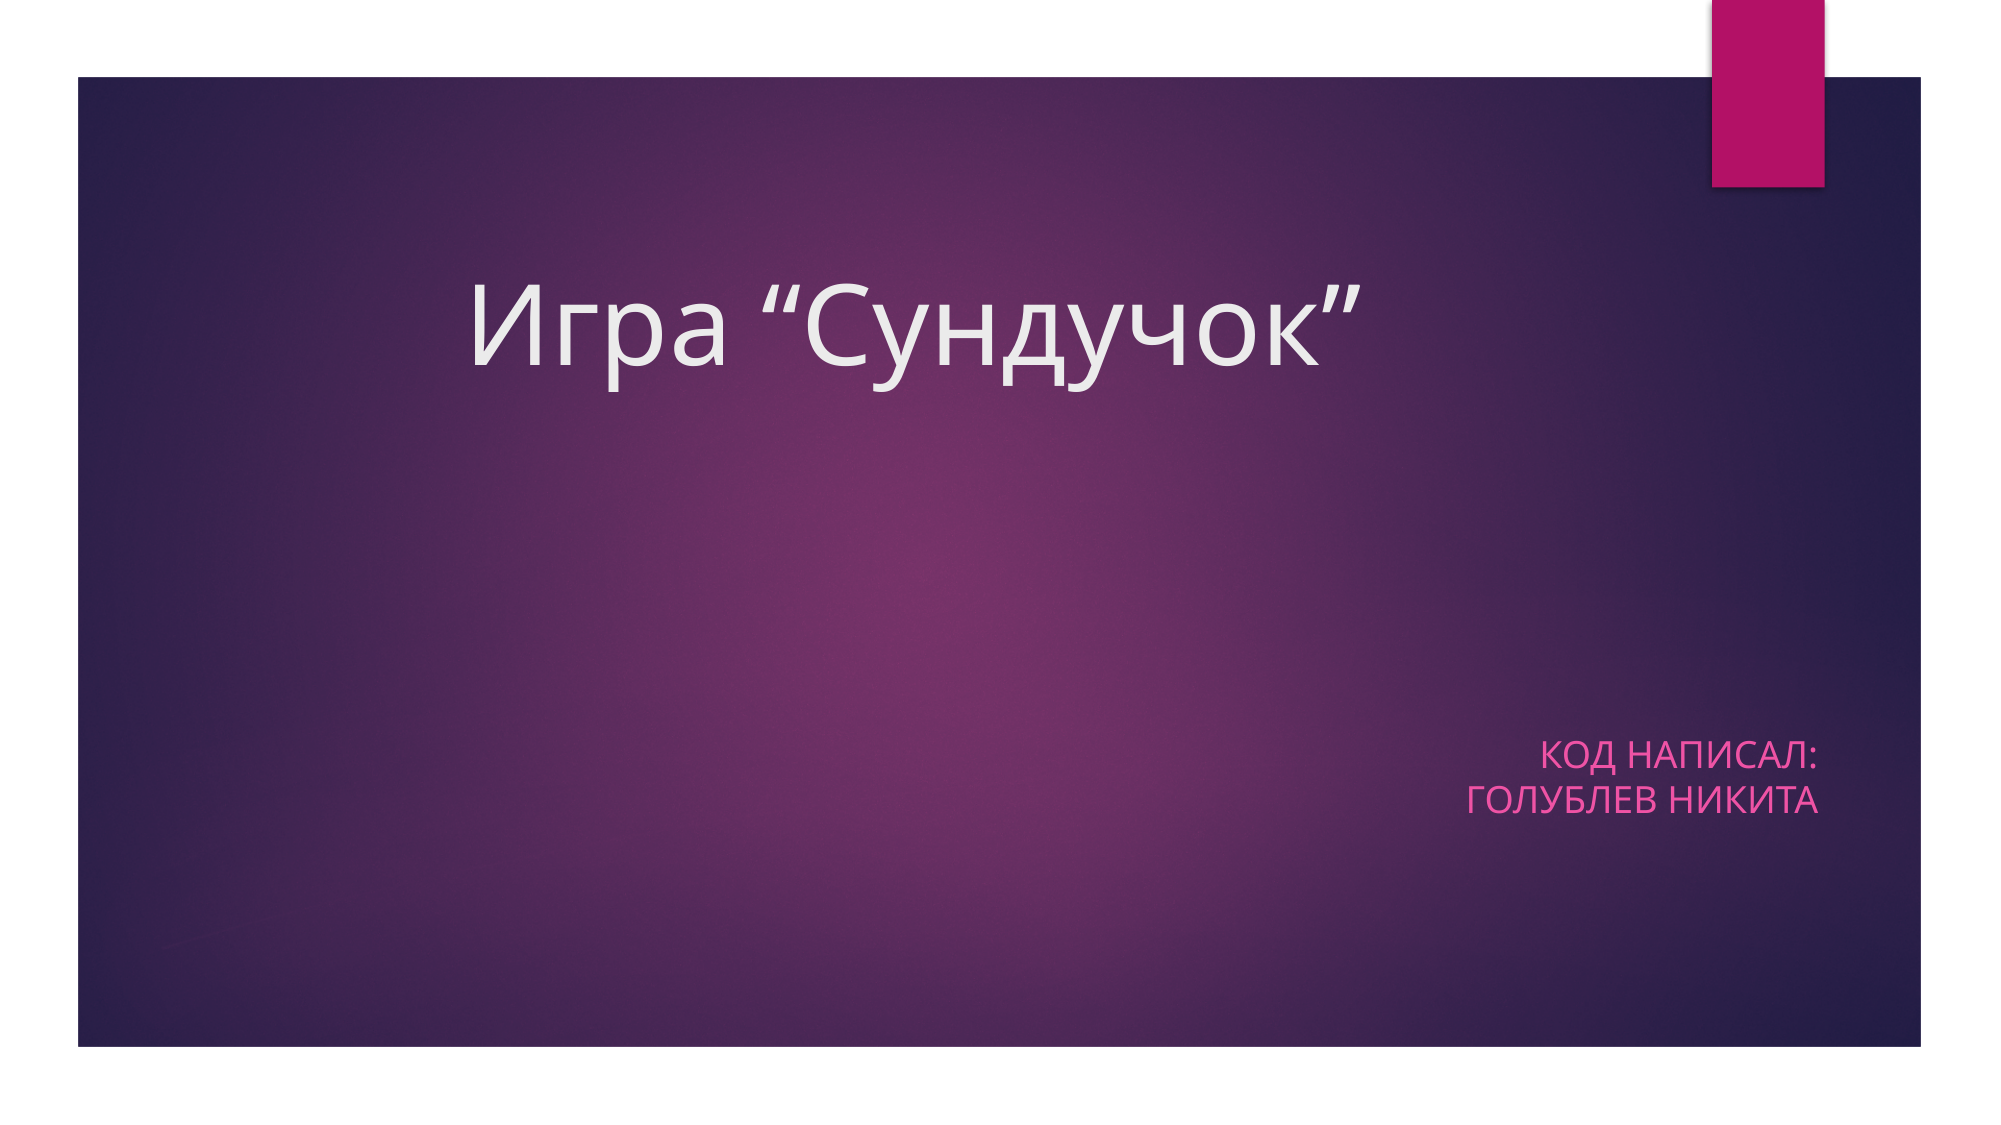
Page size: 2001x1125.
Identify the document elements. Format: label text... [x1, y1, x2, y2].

title Игра “Cундучок” [189, 189, 1638, 396]
subtitle Код написал: Голублев Никита [1288, 723, 1834, 865]
